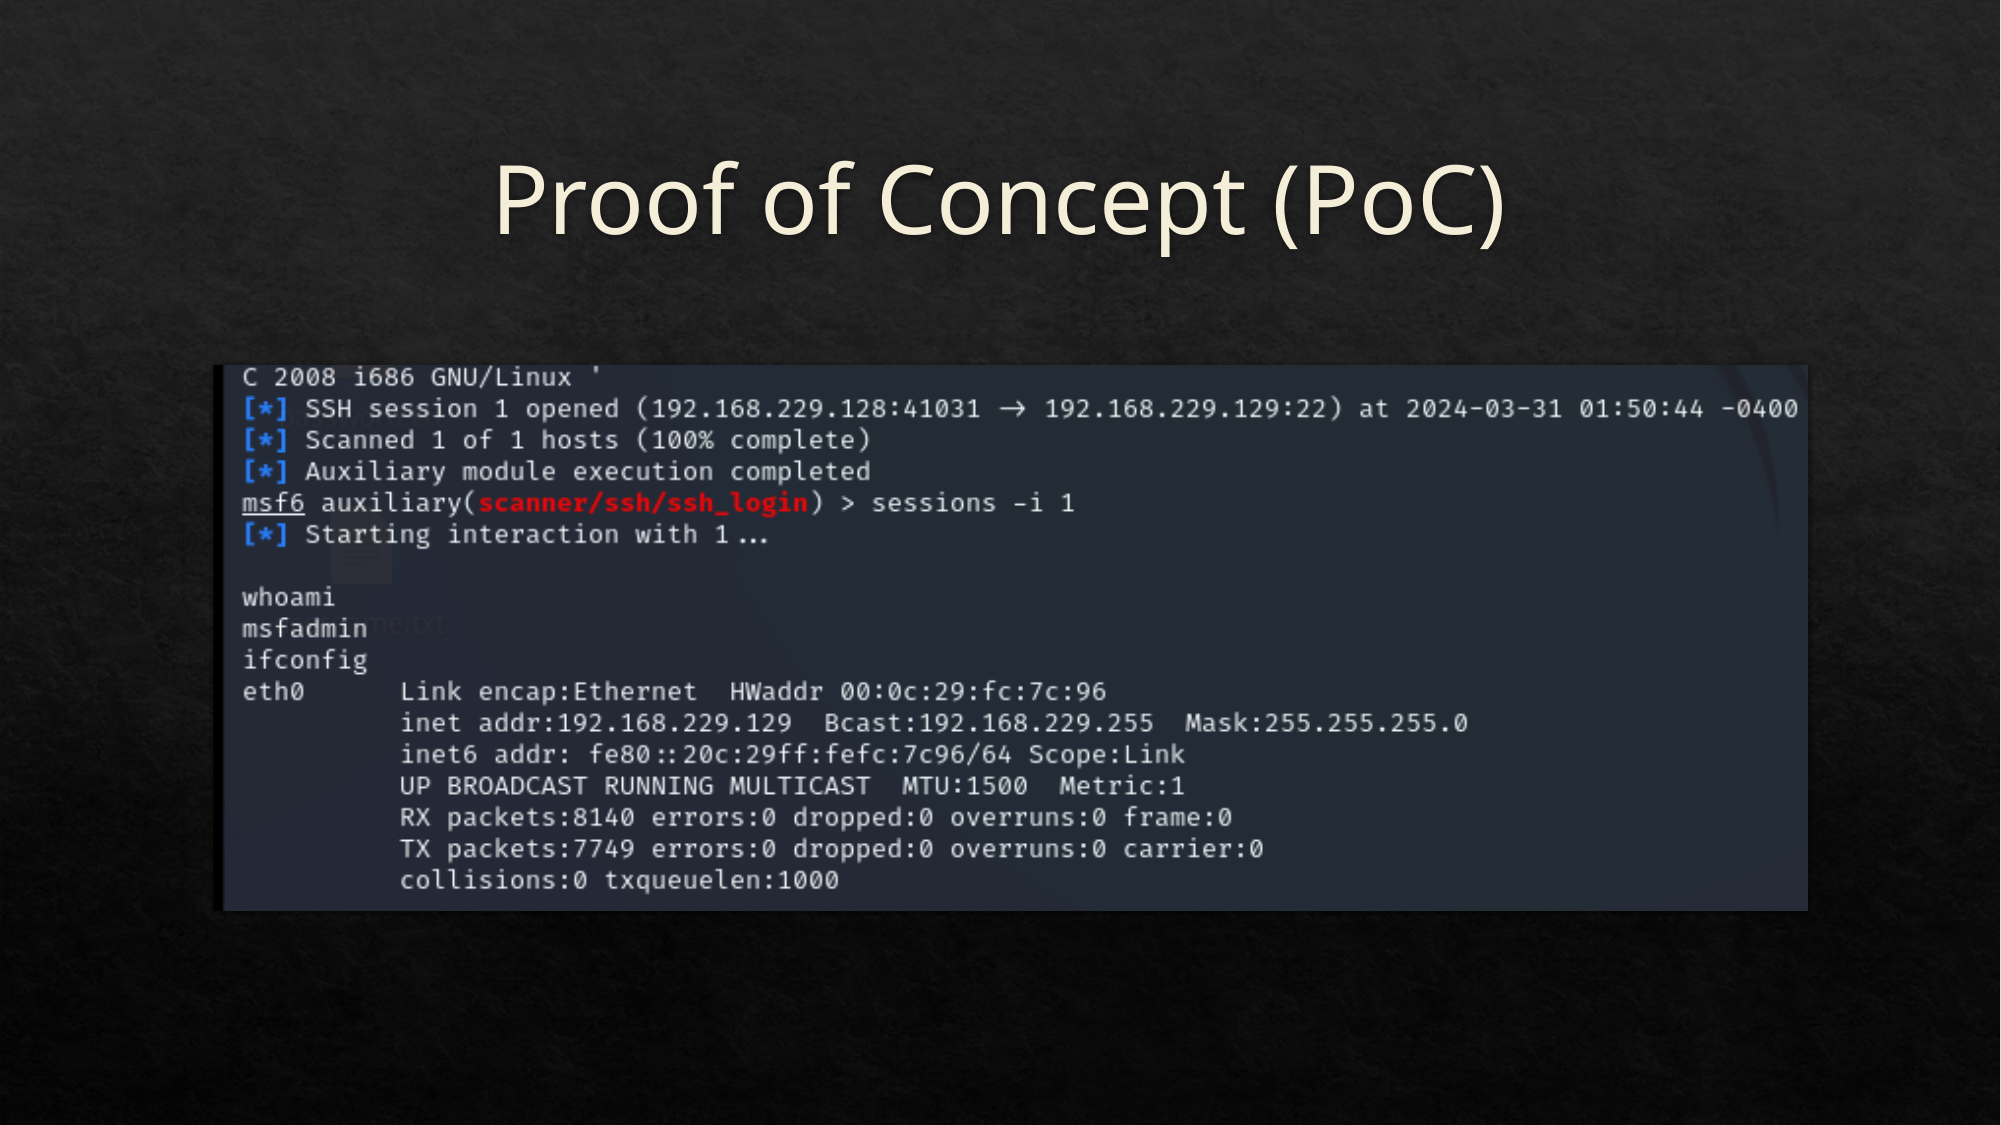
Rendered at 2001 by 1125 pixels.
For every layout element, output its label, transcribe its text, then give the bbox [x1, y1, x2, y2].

title Proof of Concept (PoC) [149, 99, 1849, 307]
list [212, 365, 1809, 912]
